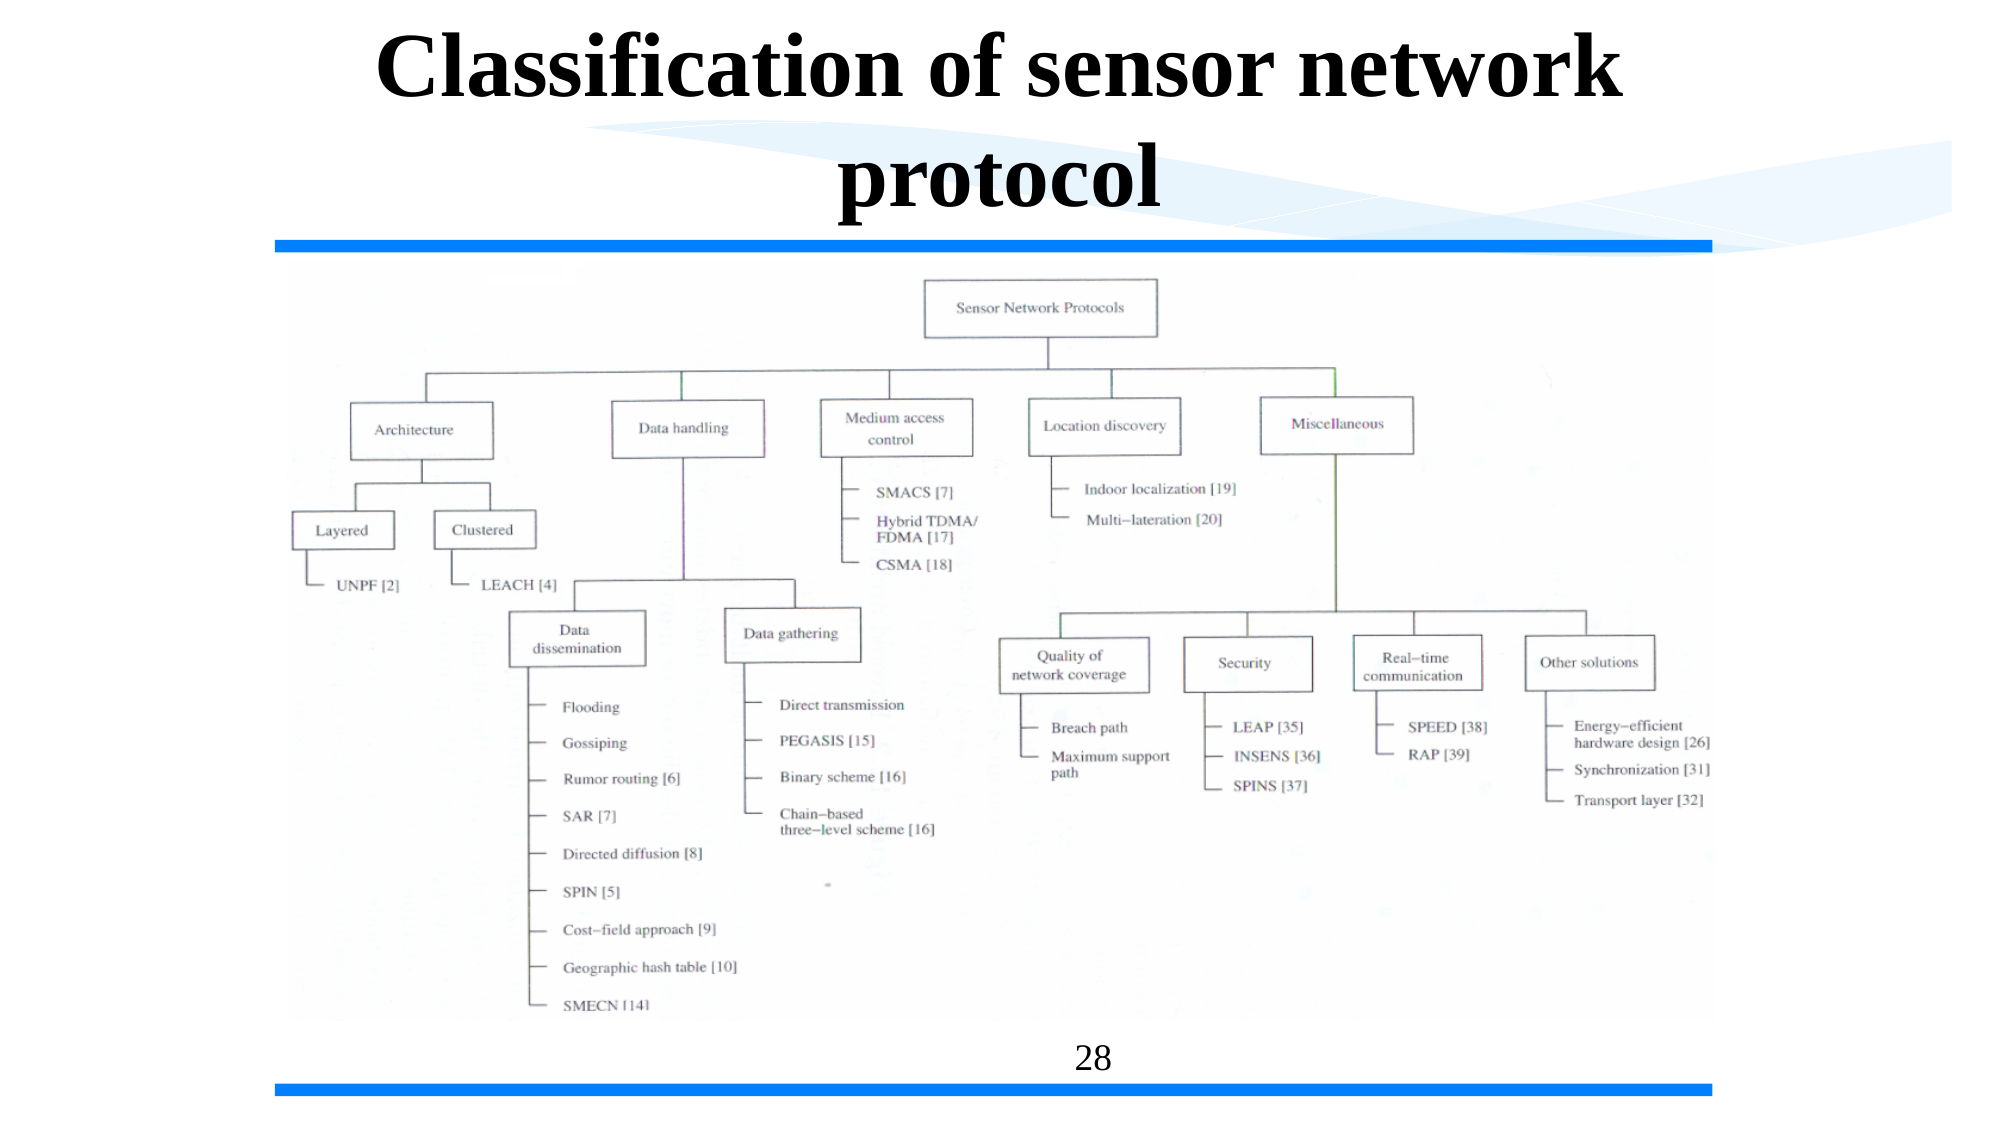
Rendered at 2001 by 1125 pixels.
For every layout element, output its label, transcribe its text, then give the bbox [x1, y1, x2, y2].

slide_number 28 [872, 1030, 1128, 1086]
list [286, 262, 1716, 1021]
title Classification of sensor network protocol [249, 11, 1750, 218]
